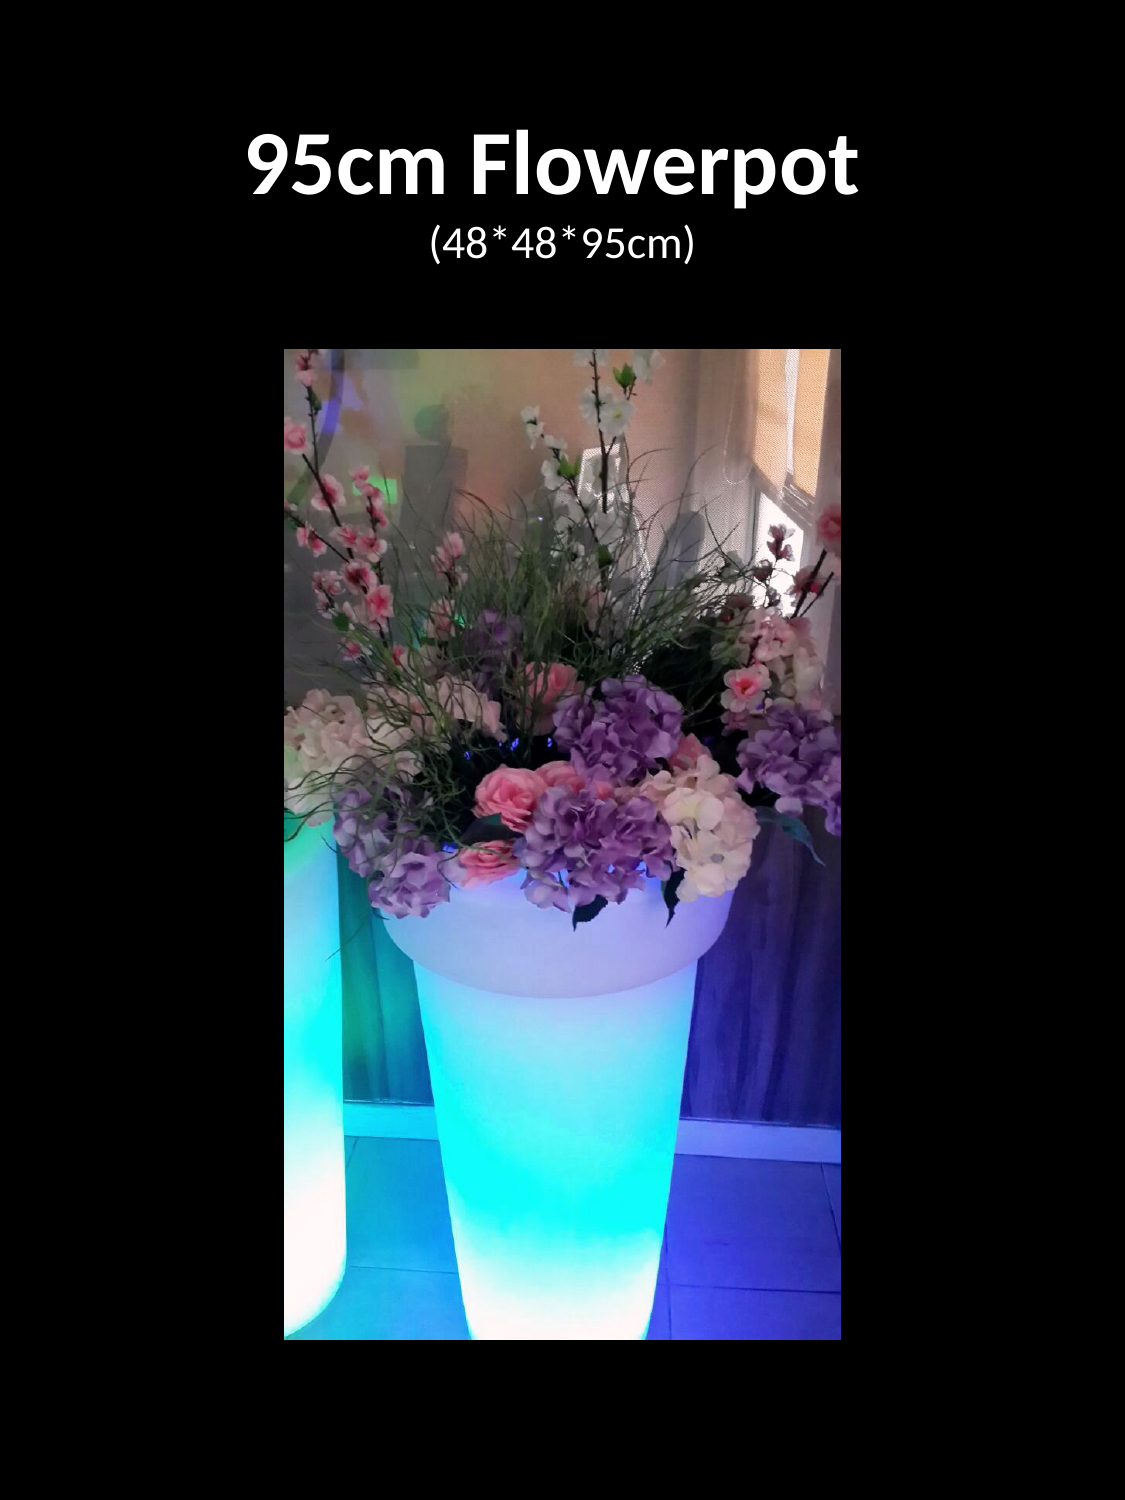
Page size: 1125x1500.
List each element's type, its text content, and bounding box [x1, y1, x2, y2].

title 95cm Flowerpot (48*48*95cm) [56, 60, 1069, 310]
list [283, 349, 842, 1341]
